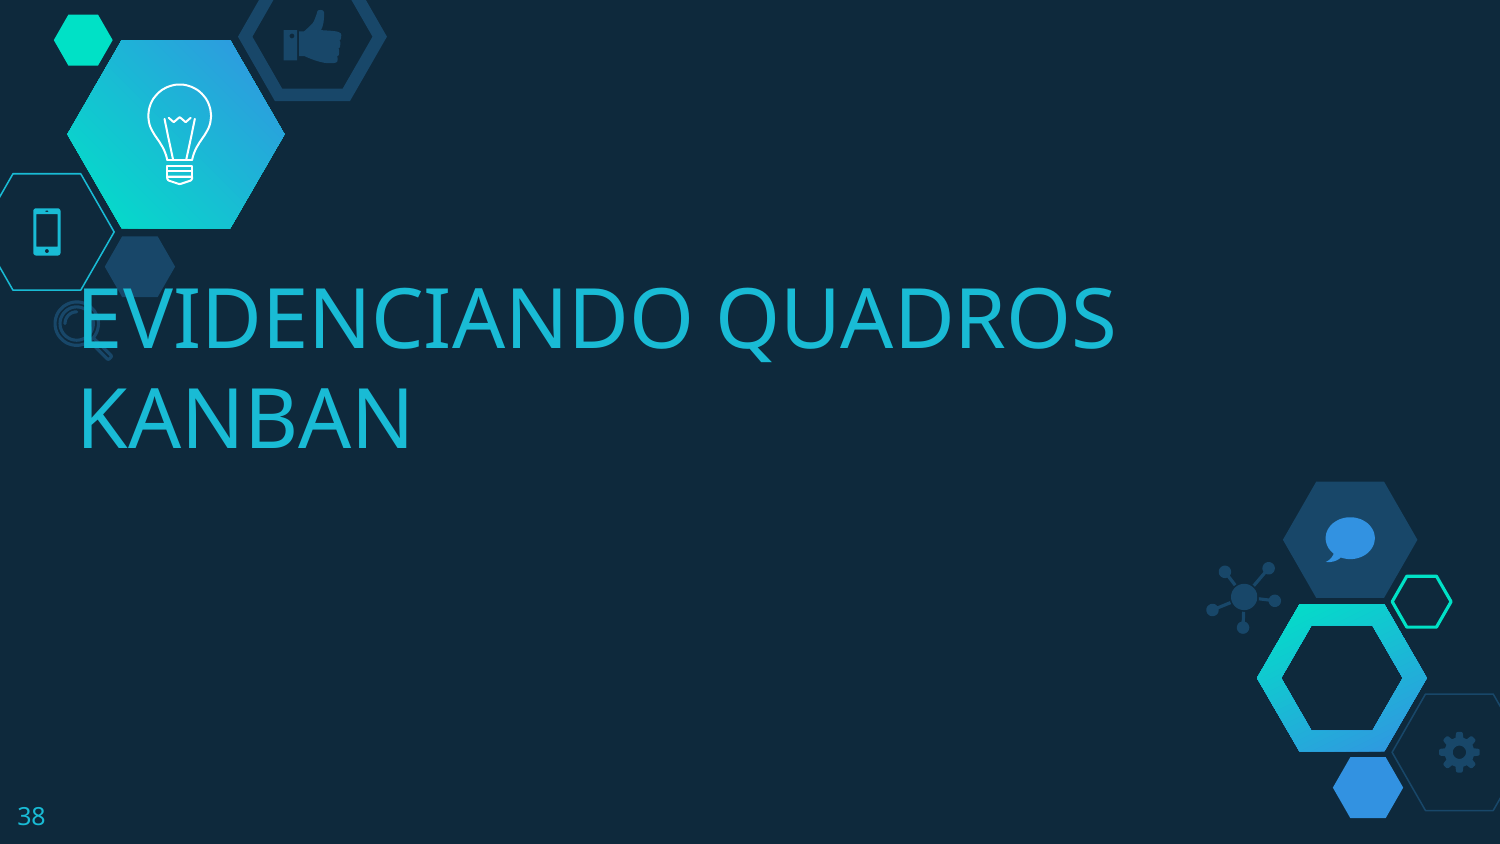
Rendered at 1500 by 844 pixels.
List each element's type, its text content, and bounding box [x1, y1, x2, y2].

slide_number 38 [2, 785, 93, 844]
title Evidenciando quadros Kanban [61, 339, 1438, 481]
